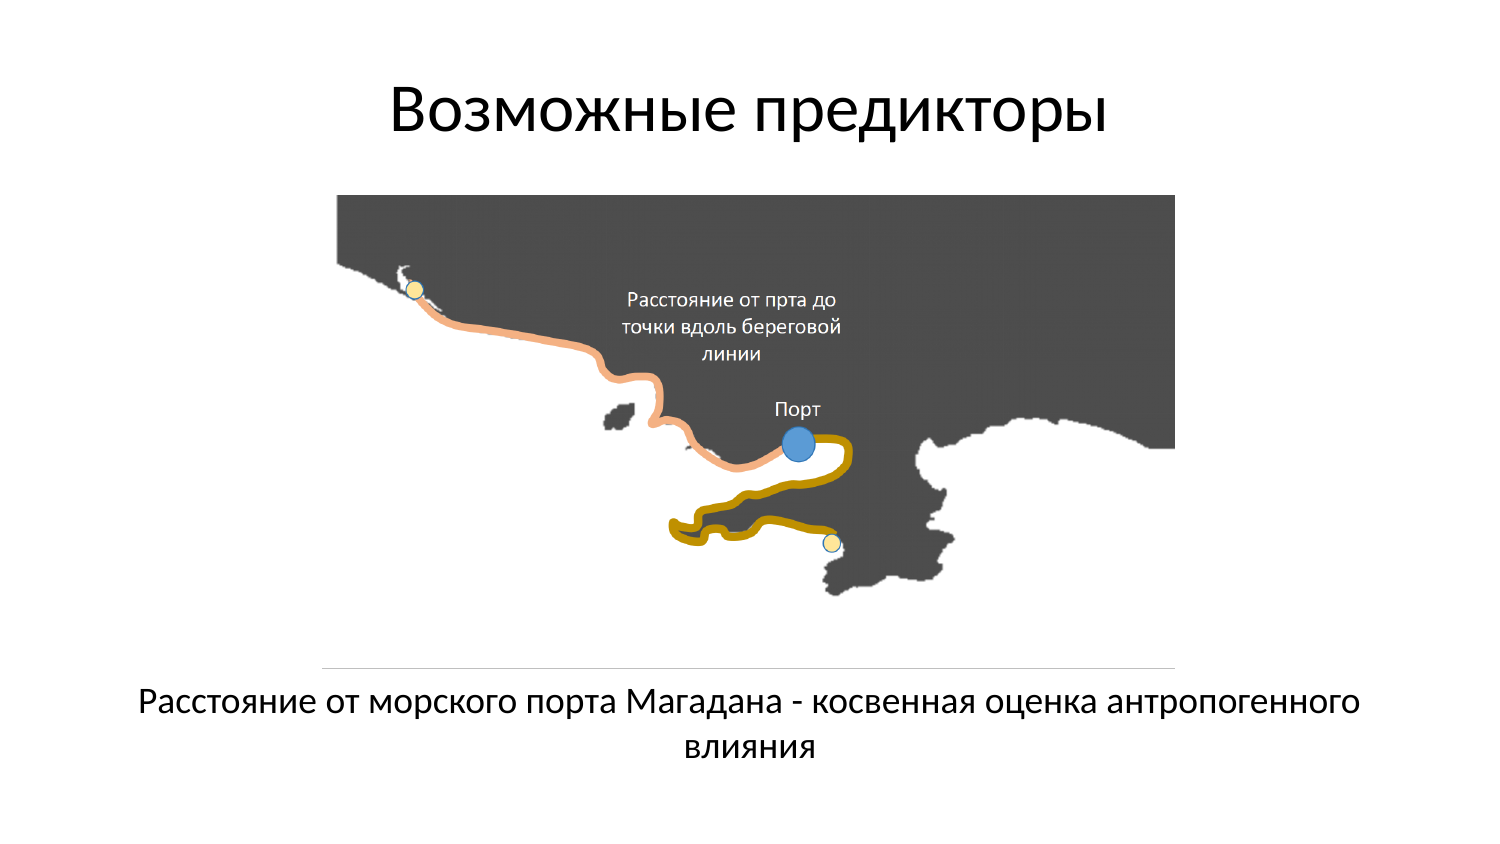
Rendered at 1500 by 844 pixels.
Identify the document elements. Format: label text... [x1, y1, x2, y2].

title Возможные предикторы [75, 33, 1425, 175]
picture [322, 195, 1176, 669]
text_box Расстояние от морского порта Магадана - косвенная оценка антропогенного влияния [74, 668, 1425, 753]
